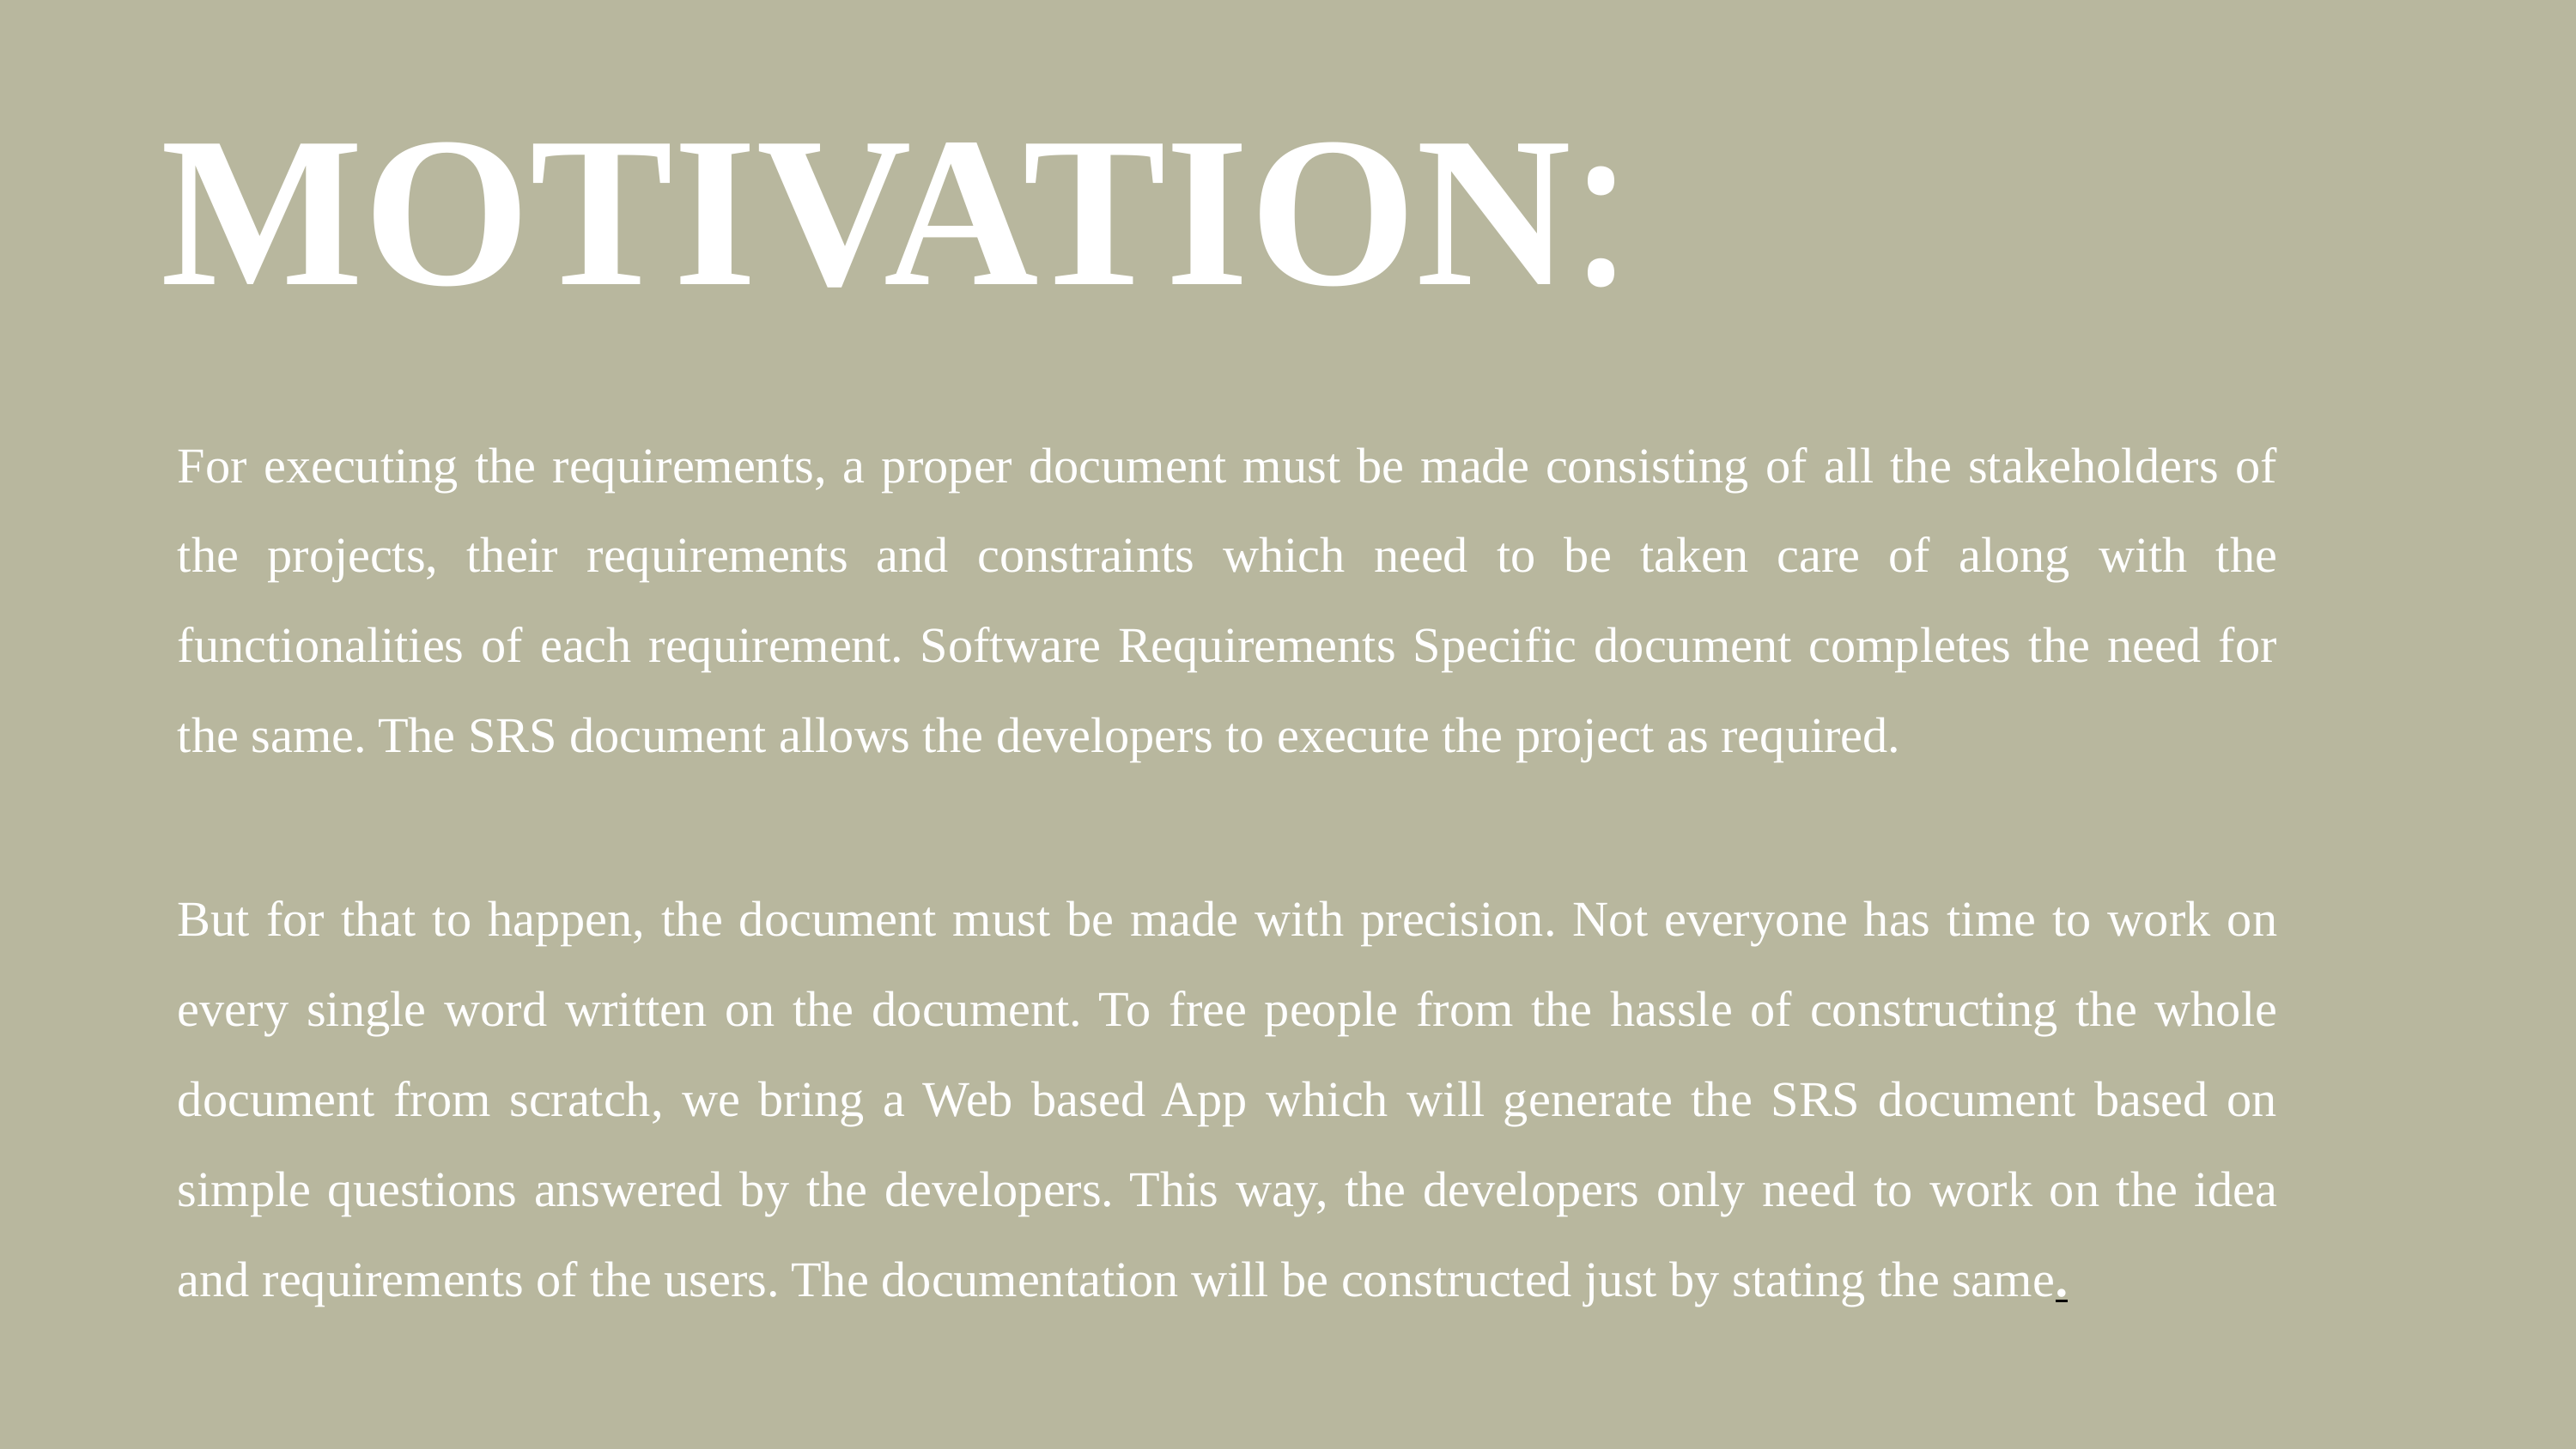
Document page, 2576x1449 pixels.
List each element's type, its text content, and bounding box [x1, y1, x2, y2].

text_box MOTIVATION: [161, 91, 2044, 328]
text_box For executing the requirements, a proper document must be made consisting of all the stakeholders of the projects, their requirements and constraints which need to be taken care of along with the functionalities of each requirement. Software Requirements Specific document completes the need for the same. The SRS document allows the developers to execute the project as required. But for that to happen, the document must be made with precision. Not everyone has time to work on every single word written on the document. To free people from the hassle of constructing the whole document from scratch, we bring a Web based App which will generate the SRS document based on simple questions answered by the developers. This way, the developers only need to work on the idea and requirements of the users. The documentation will be constructed just by stating the same. [161, 402, 2297, 1307]
